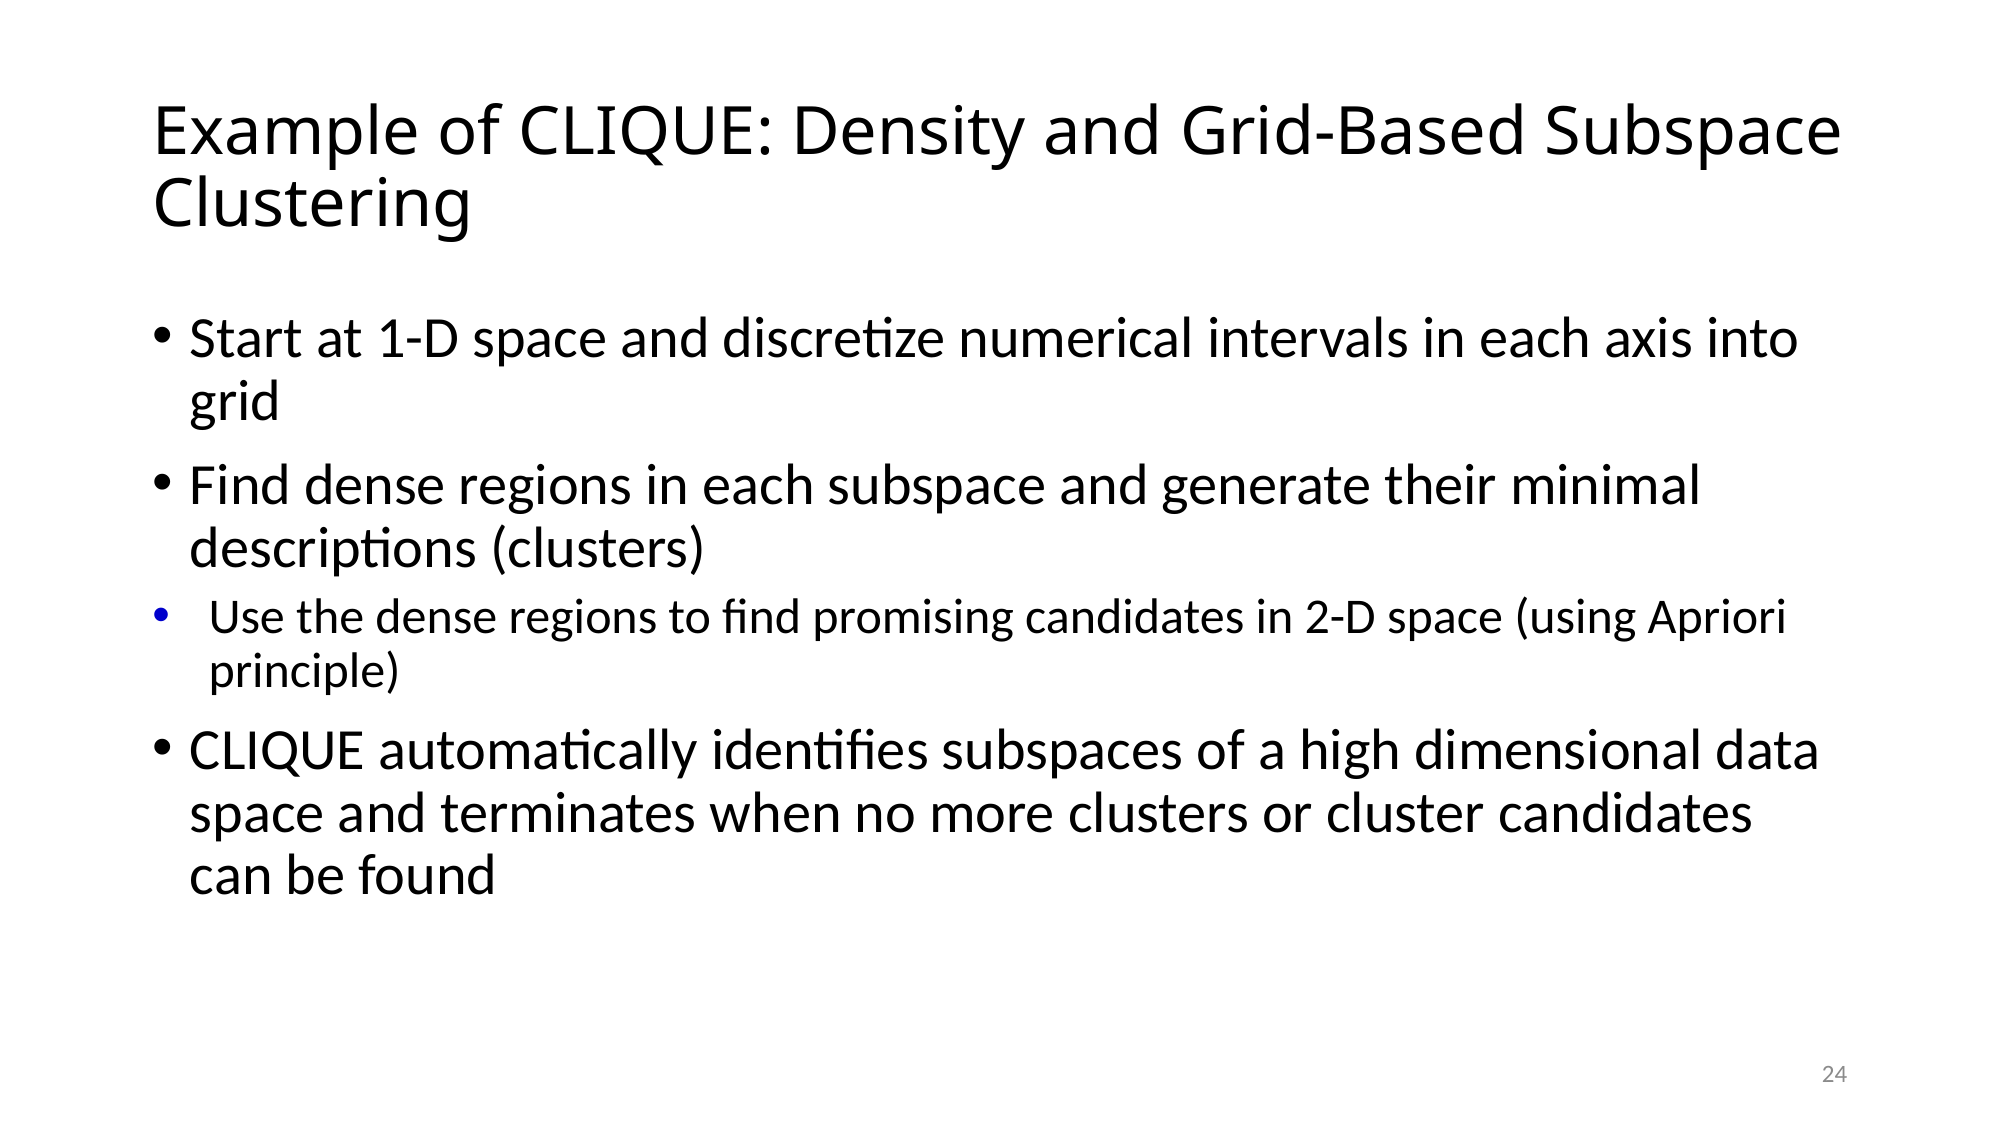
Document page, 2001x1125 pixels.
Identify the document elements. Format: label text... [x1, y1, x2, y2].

title Example of CLIQUE: Density and Grid-Based Subspace Clustering [137, 59, 1863, 278]
list Start at 1-D space and discretize numerical intervals in each axis into grid Find dense regions in each subspace and generate their minimal descriptions (clusters) Use the dense regions to find promising candidates in 2-D space (using Apriori principle) CLIQUE automatically identifies subspaces of a high dimensional data space and terminates when no more clusters or cluster candidates can be found [137, 299, 1863, 1014]
slide_number 24 [1412, 1042, 1863, 1103]
